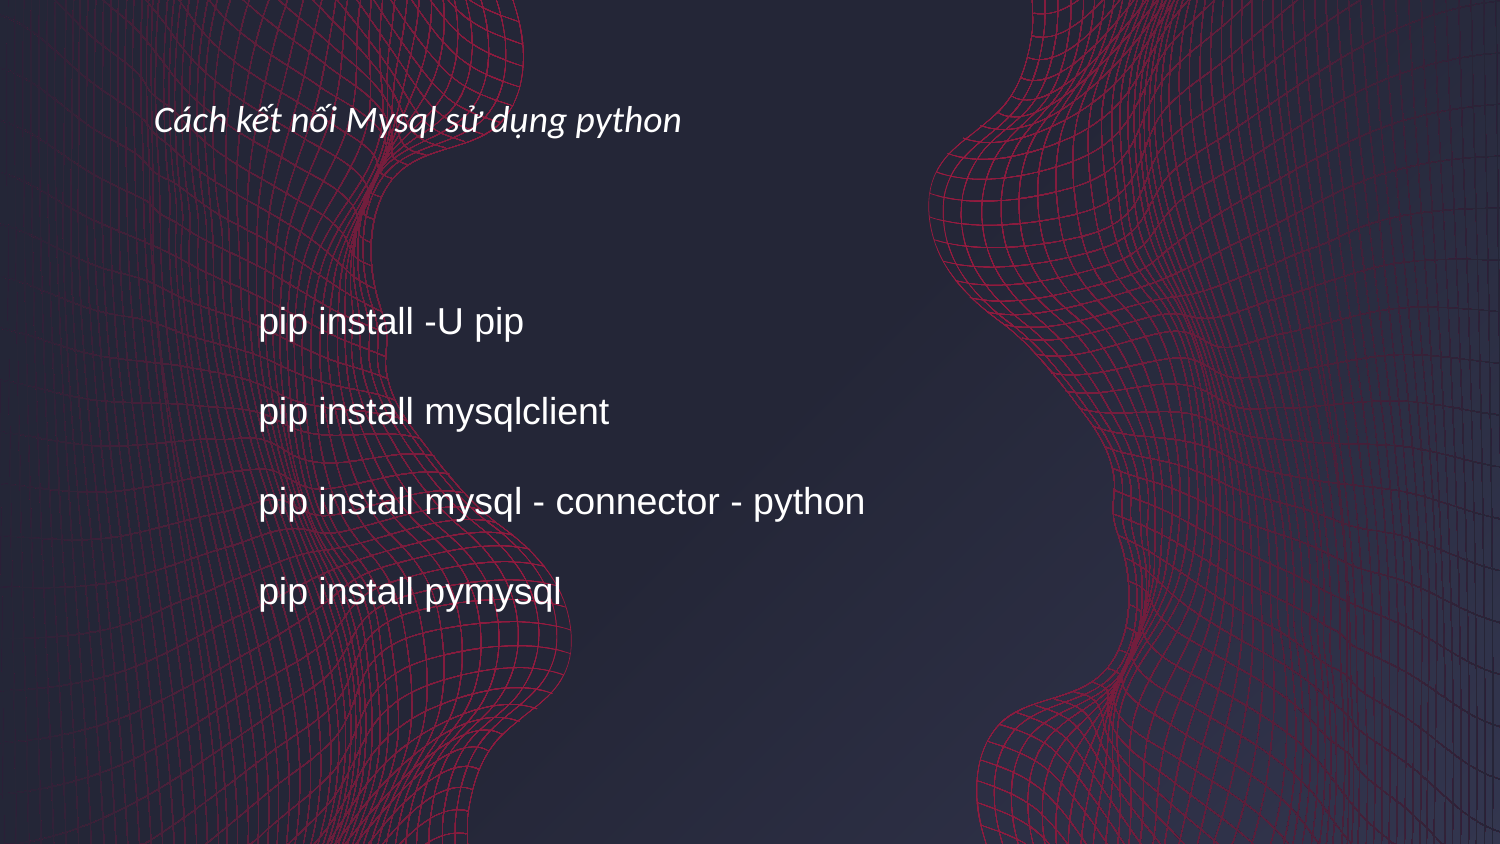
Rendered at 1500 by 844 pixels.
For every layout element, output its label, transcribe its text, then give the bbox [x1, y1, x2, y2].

text_box Cách kết nối Mysql sử dụng python [139, 87, 706, 147]
text_box pip install -U pip pip install mysqlclient pip install mysql - connector - python pip install pymysql [243, 289, 1443, 620]
